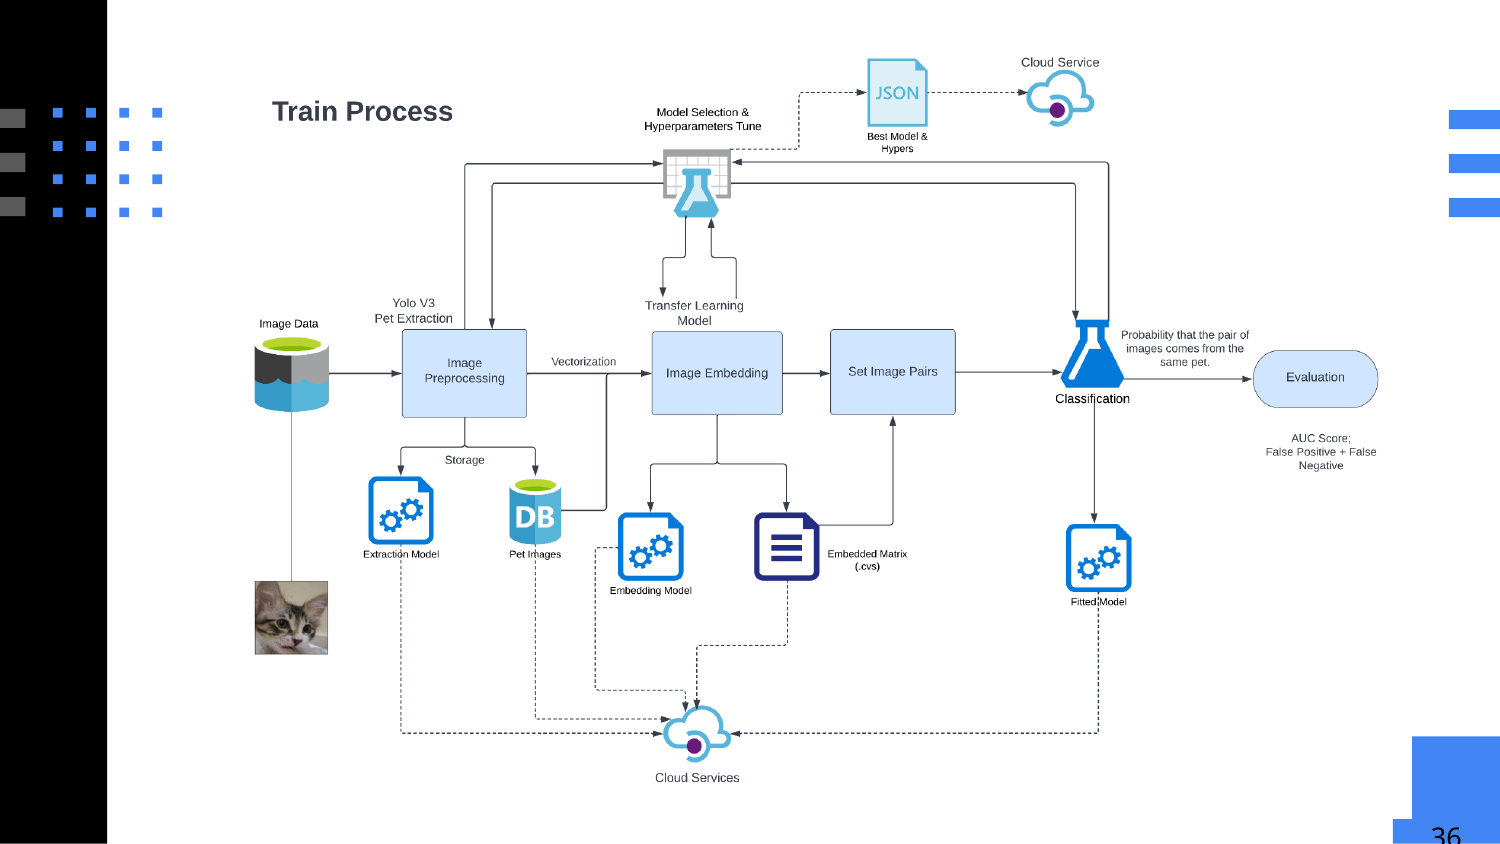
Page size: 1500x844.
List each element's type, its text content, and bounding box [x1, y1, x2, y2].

picture [198, 24, 1413, 819]
slide_number ‹#› [1392, 785, 1500, 844]
